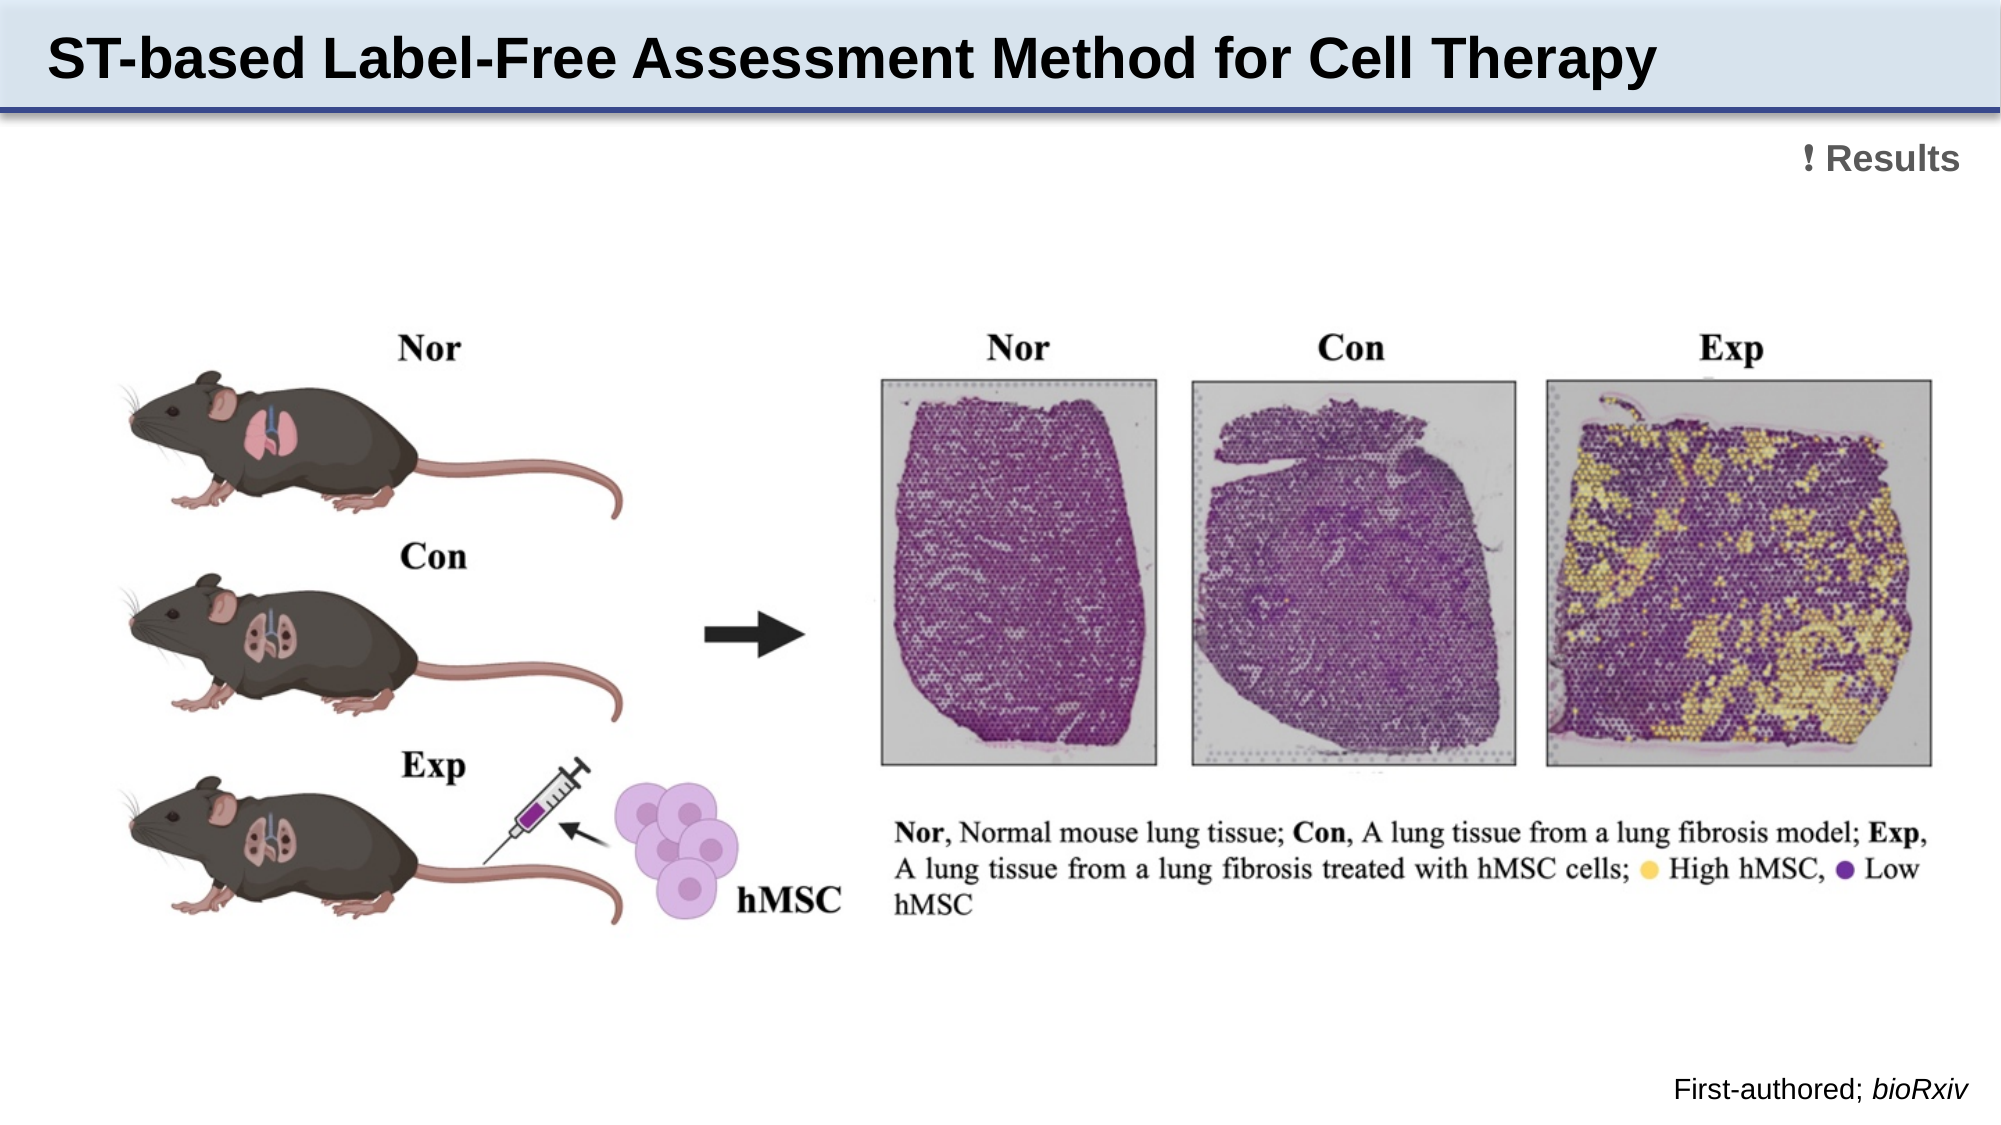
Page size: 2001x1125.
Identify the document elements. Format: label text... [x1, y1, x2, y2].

text_box ❗️ Results [1787, 126, 1987, 187]
picture [33, 271, 1948, 1007]
text_box First-authored; bioRxiv [1309, 1062, 1983, 1113]
title ST-based Label-Free Assessment Method for Cell Therapy [33, 21, 1948, 97]
